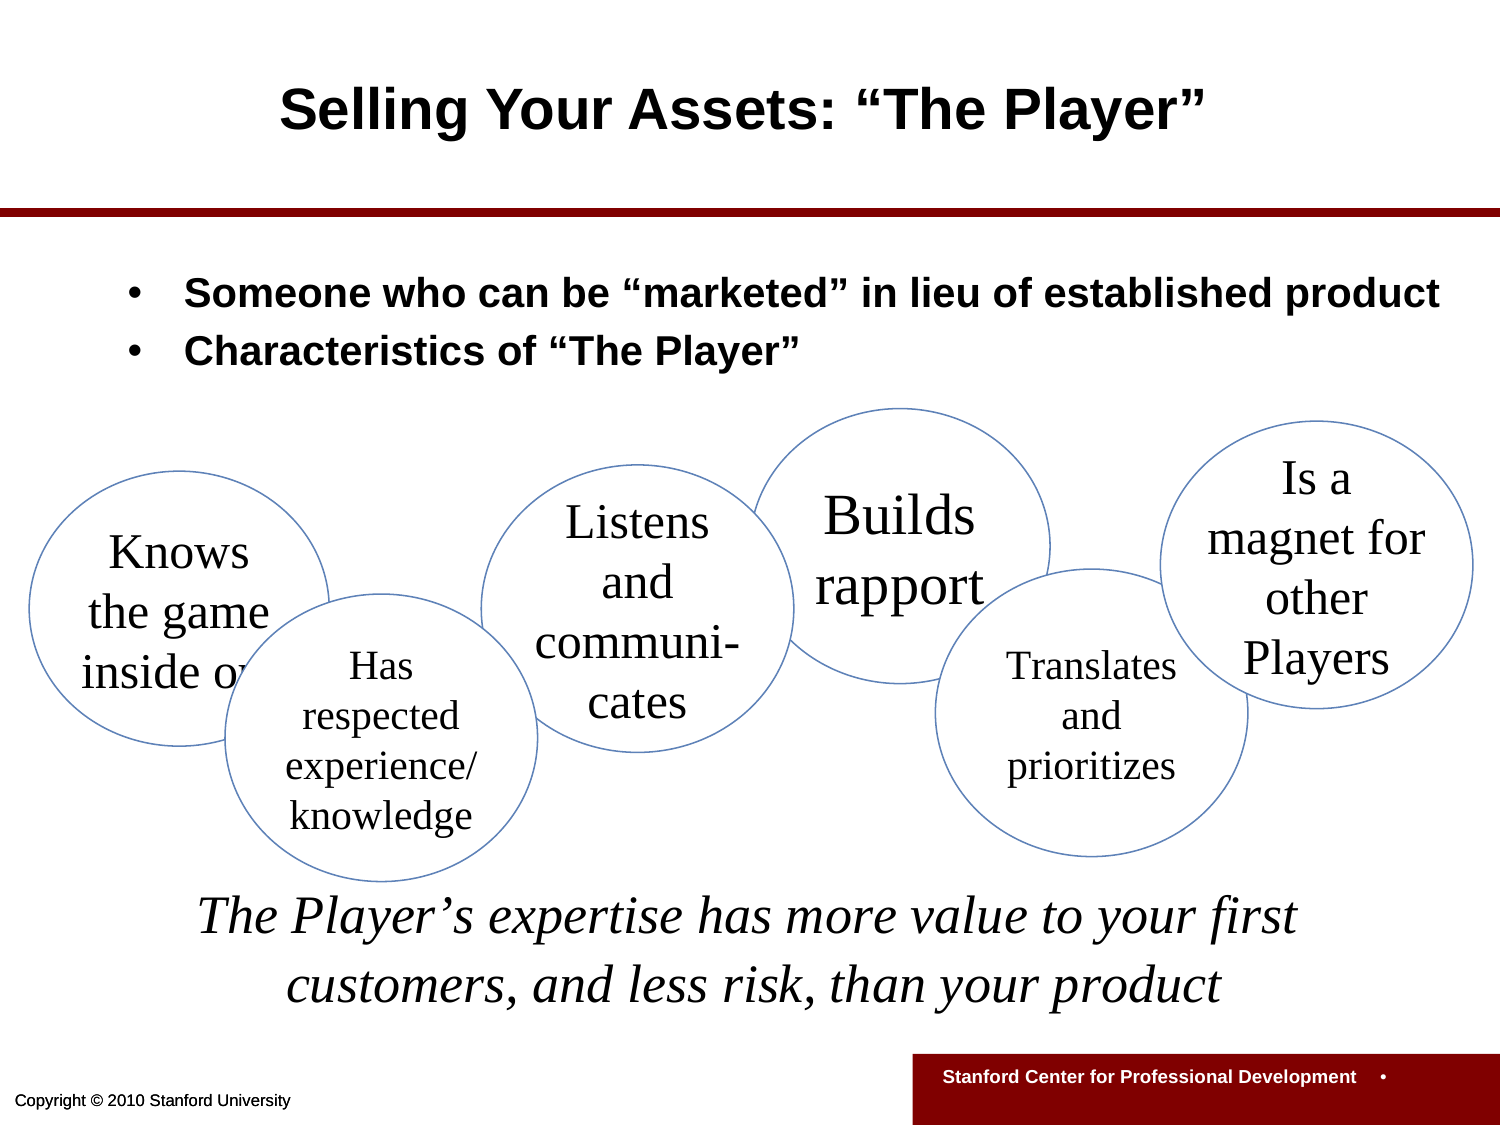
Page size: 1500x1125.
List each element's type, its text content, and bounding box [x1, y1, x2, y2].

title Selling Your Assets: “The Player” [62, 49, 1425, 163]
list Someone who can be “marketed” in lieu of established product Characteristics of “The Player” [112, 882, 1463, 1038]
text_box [29, 408, 1473, 882]
list Someone who can be “marketed” in lieu of established product Characteristics of “The Player” [112, 262, 1463, 408]
text_box The Player’s expertise has more value to your first customers, and less risk, than your product [185, 886, 1324, 1076]
